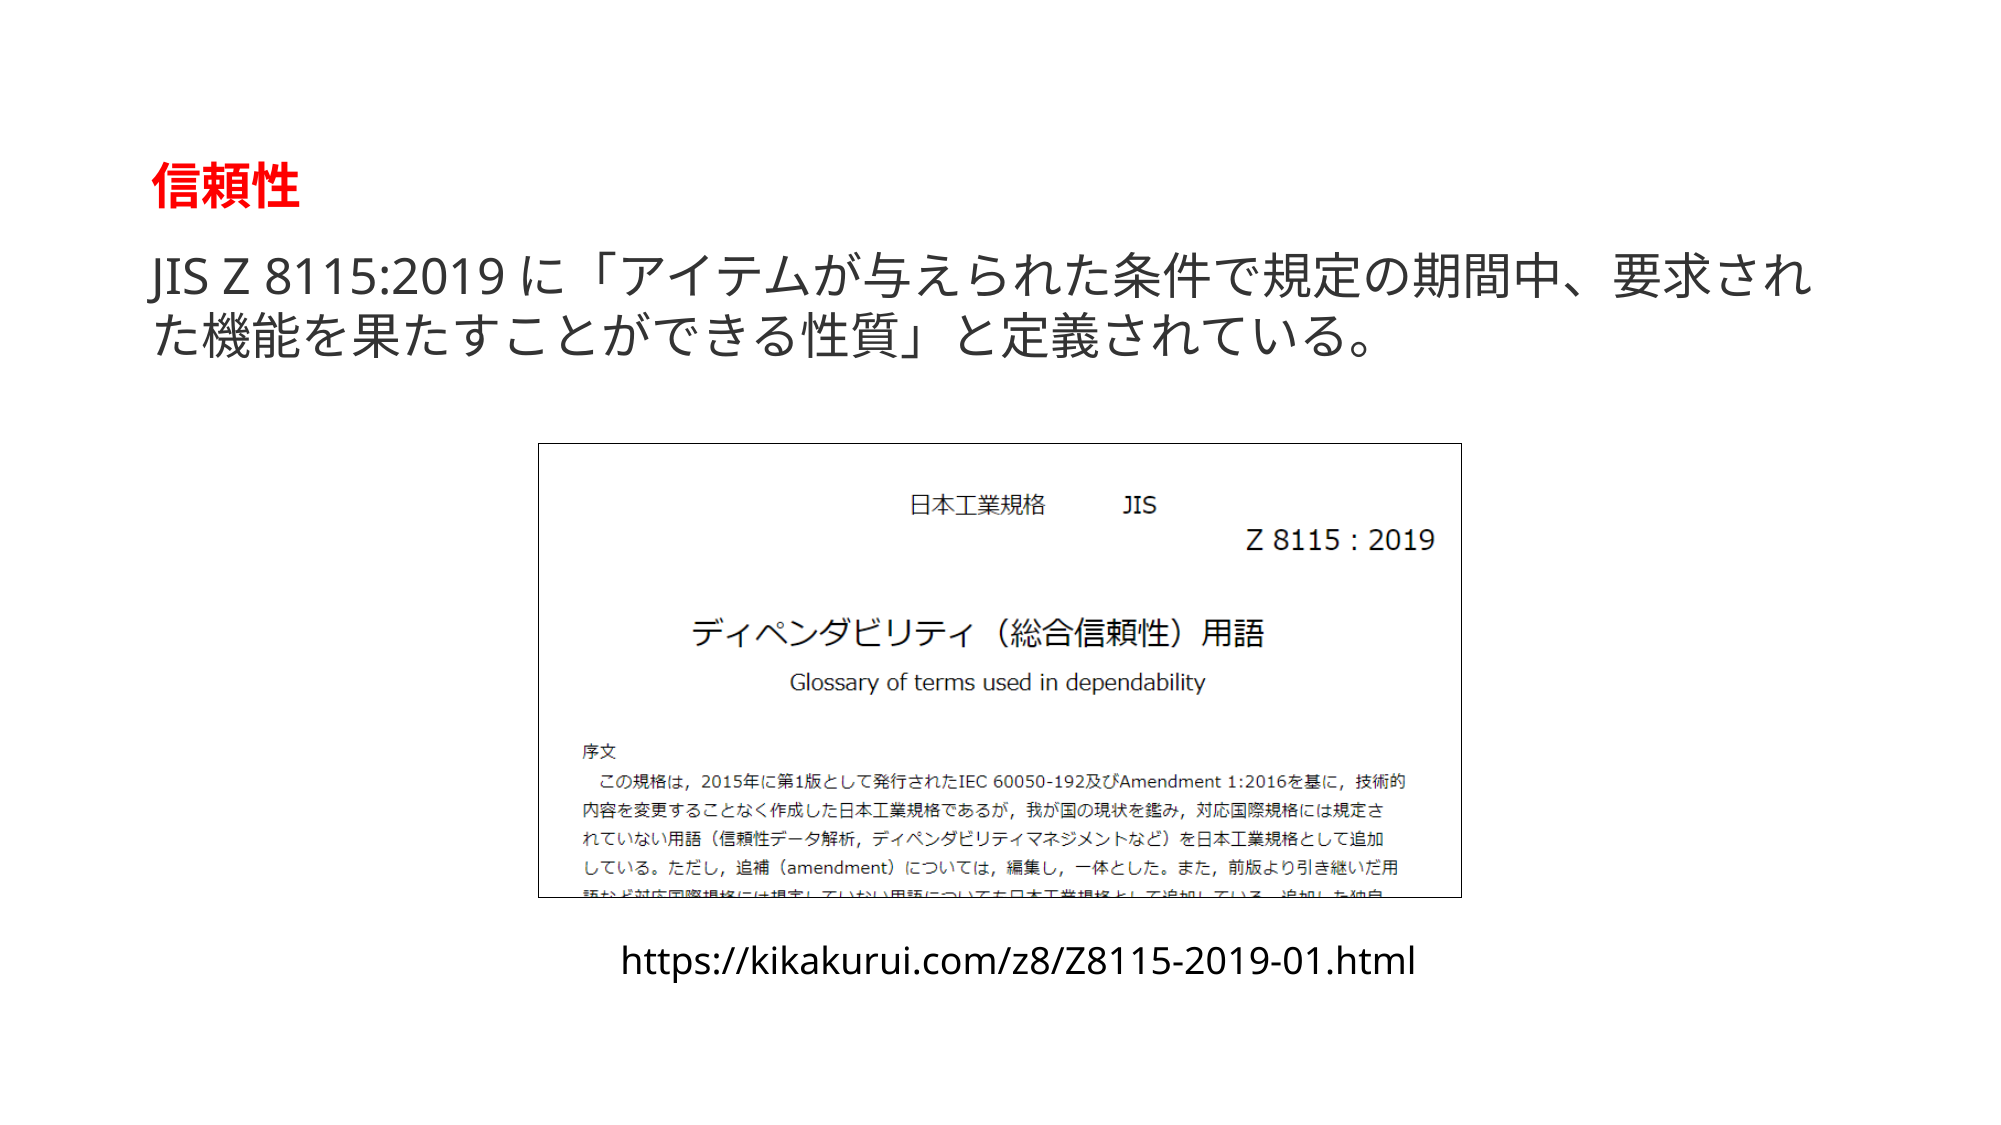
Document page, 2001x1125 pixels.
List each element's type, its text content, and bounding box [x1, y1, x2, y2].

picture [538, 443, 1462, 898]
text_box https://kikakurui.com/z8/Z8115-2019-01.html [605, 929, 1606, 989]
text_box 信頼性 JIS Z 8115:2019に「アイテムが与えられた条件で規定の期間中、要求された機能を果たすことができる性質」と定義されている。 [136, 146, 1858, 372]
